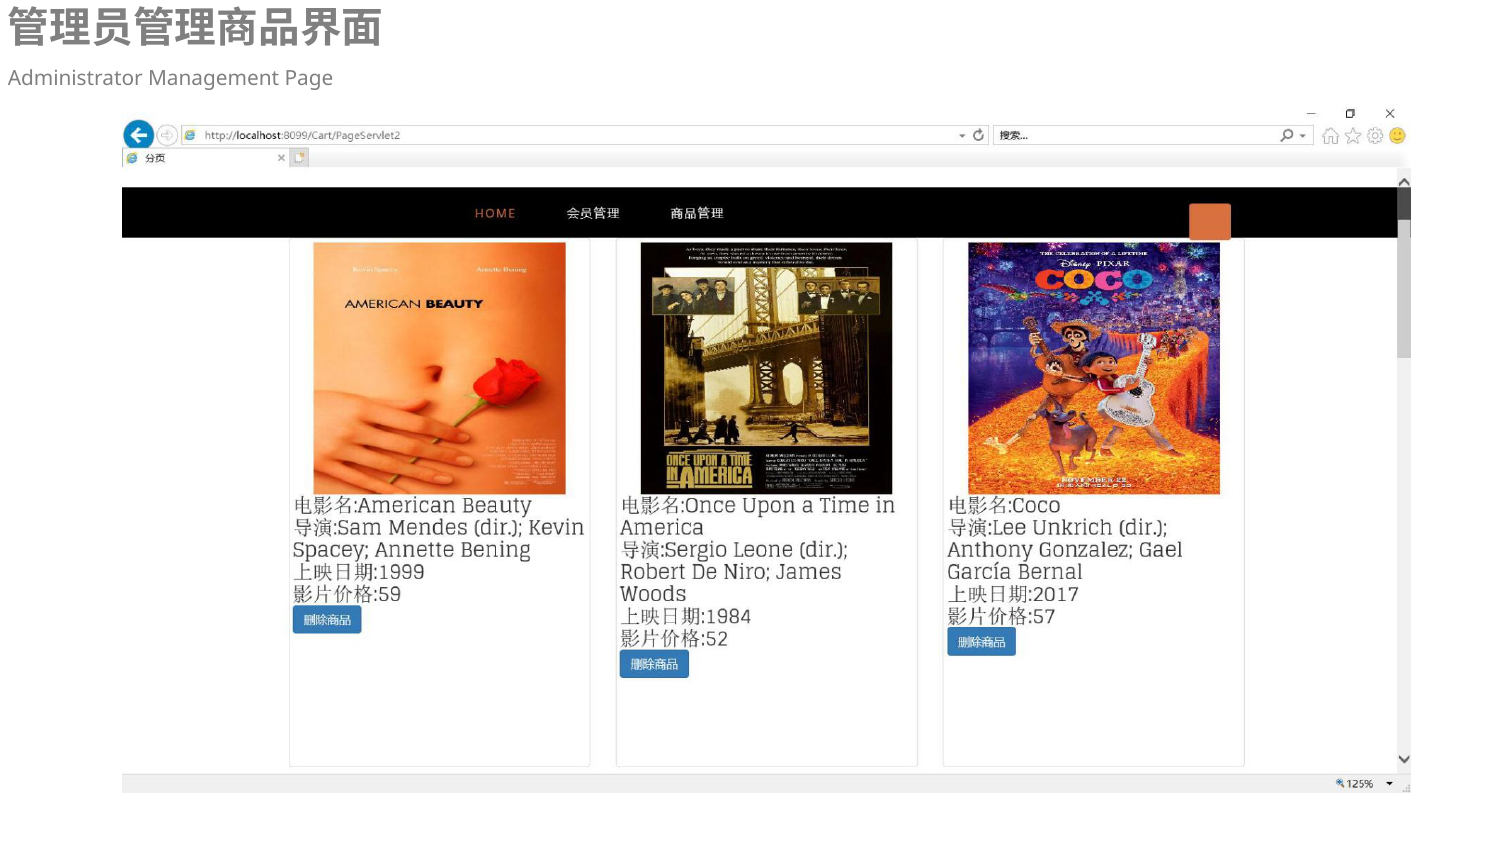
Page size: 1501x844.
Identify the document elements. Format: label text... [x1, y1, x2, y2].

picture [122, 101, 1411, 794]
text_box 管理员管理商品界面 Administrator Management Page [7, 6, 405, 91]
